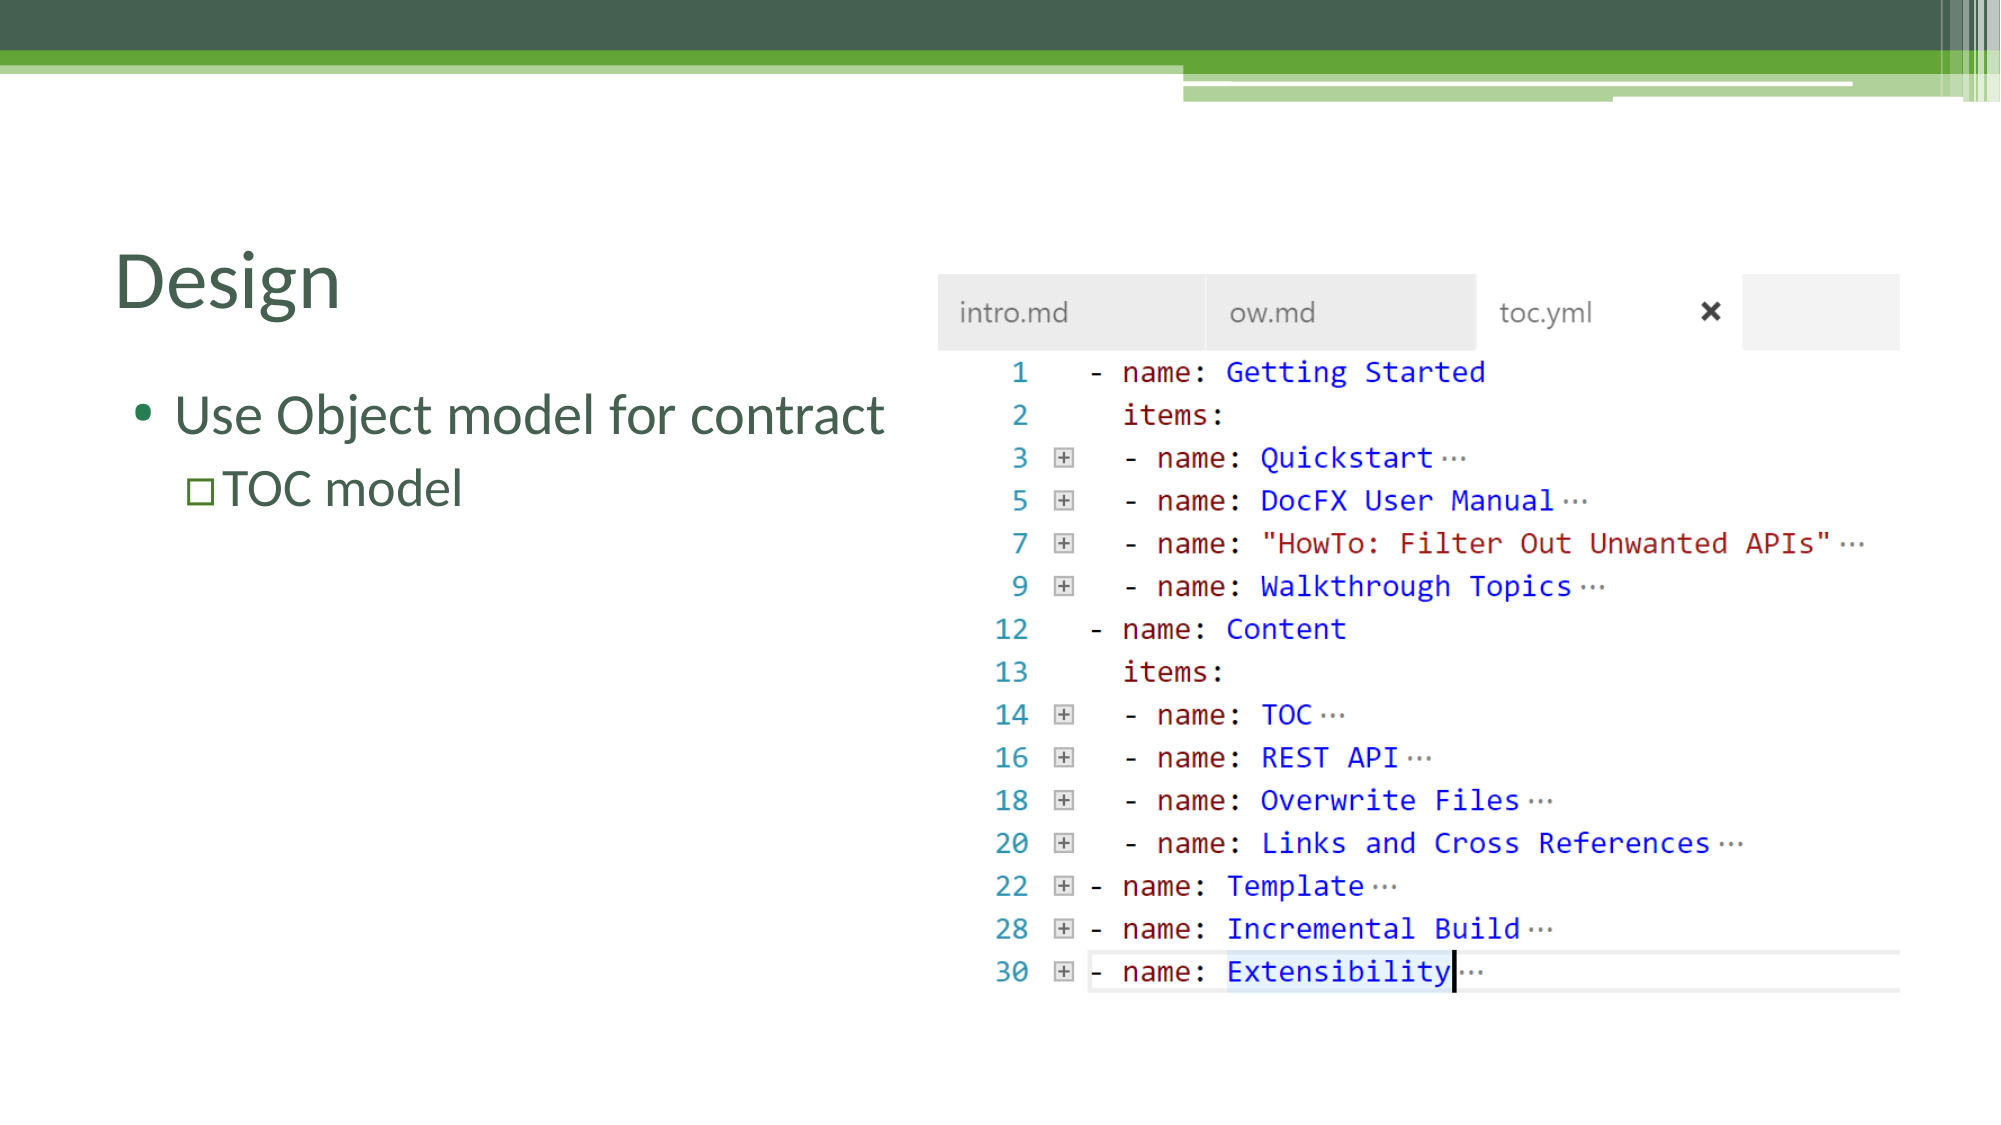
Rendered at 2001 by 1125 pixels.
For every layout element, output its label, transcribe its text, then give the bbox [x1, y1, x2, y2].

picture [938, 274, 1900, 1021]
title Design [99, 187, 1900, 363]
list Use Object model for contract TOC model [99, 368, 1900, 1079]
